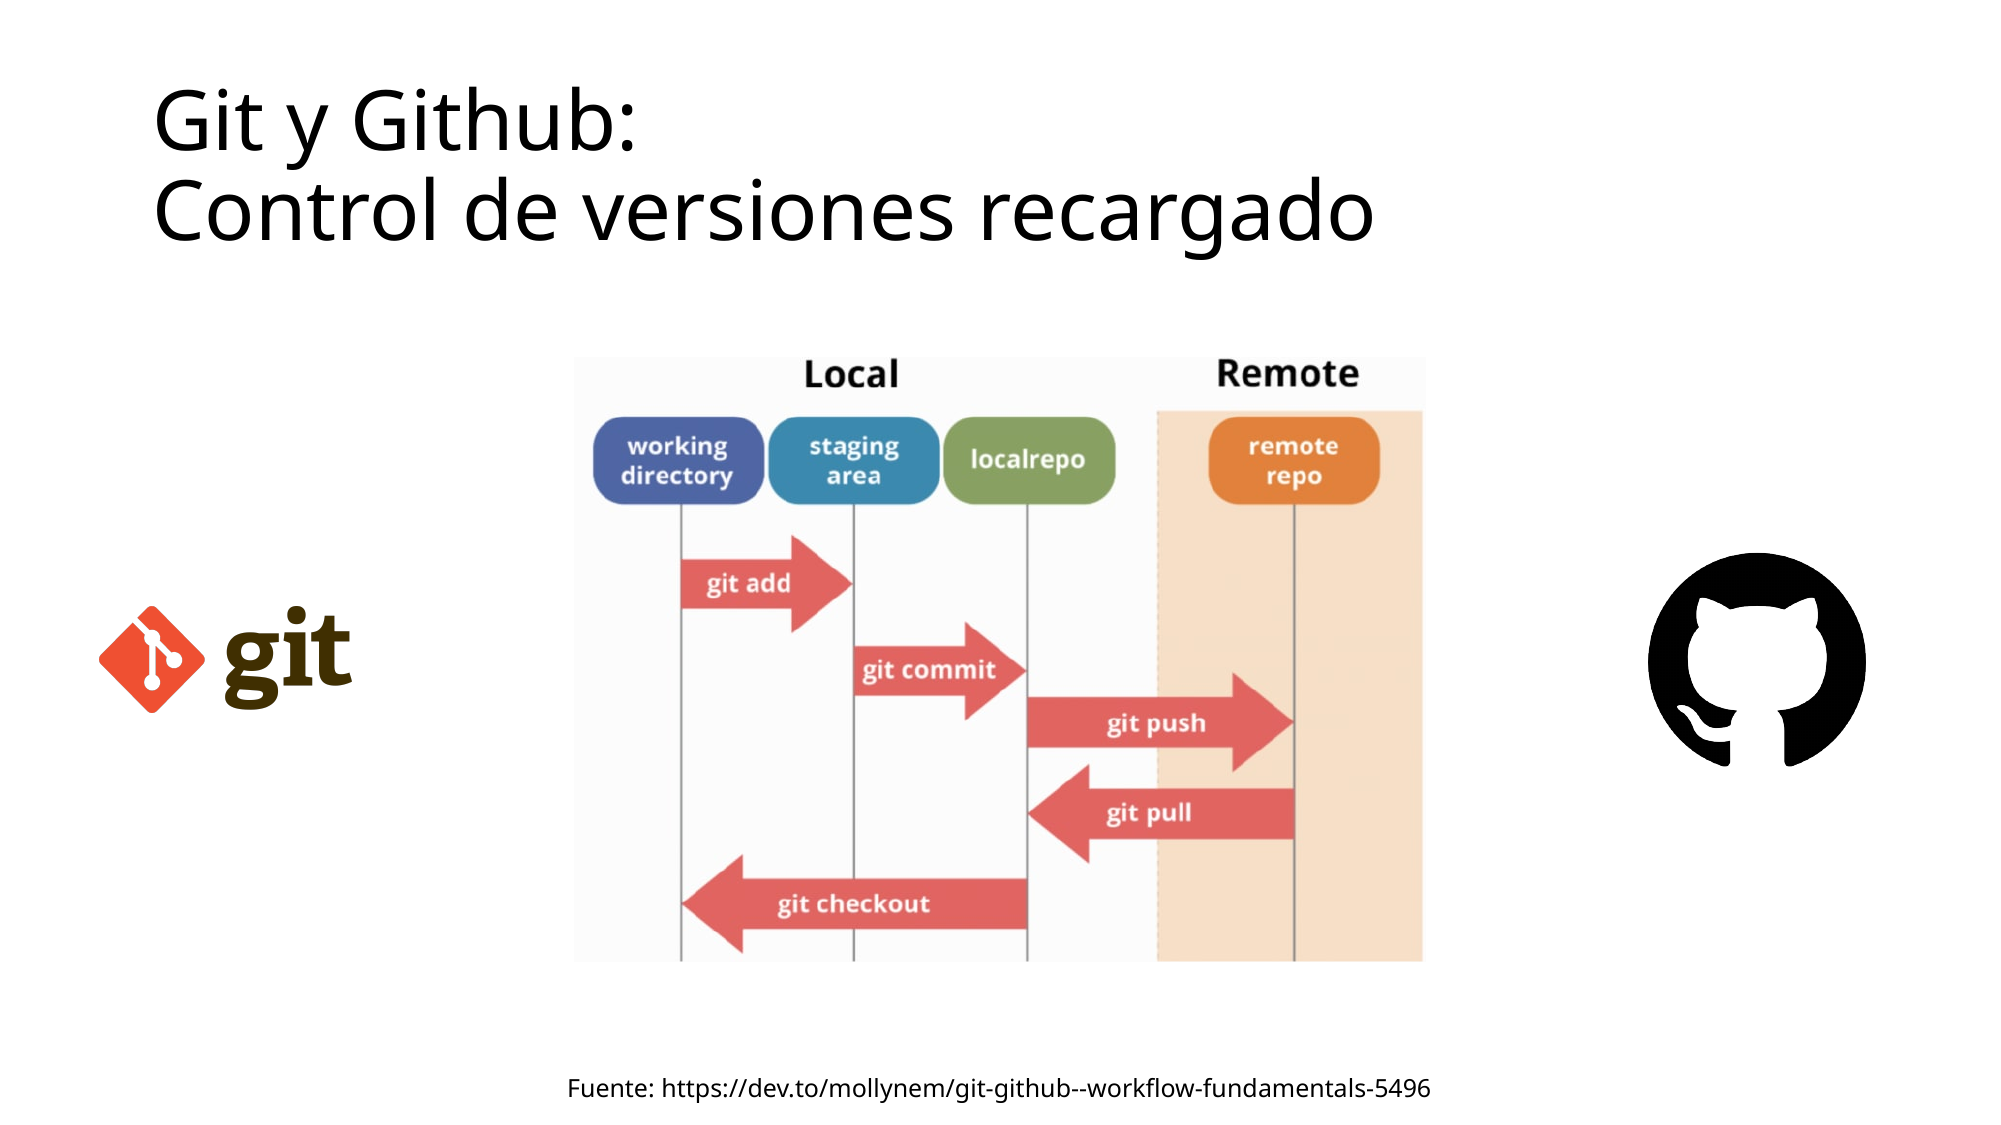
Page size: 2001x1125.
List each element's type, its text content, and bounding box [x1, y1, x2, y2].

picture [99, 606, 352, 713]
picture [1647, 550, 1866, 769]
picture [574, 357, 1426, 962]
text_box Fuente: https://dev.to/mollynem/git-github--workflow-fundamentals-5496 [552, 1065, 1448, 1110]
title Git y Github: Control de versiones recargado [137, 59, 1863, 278]
